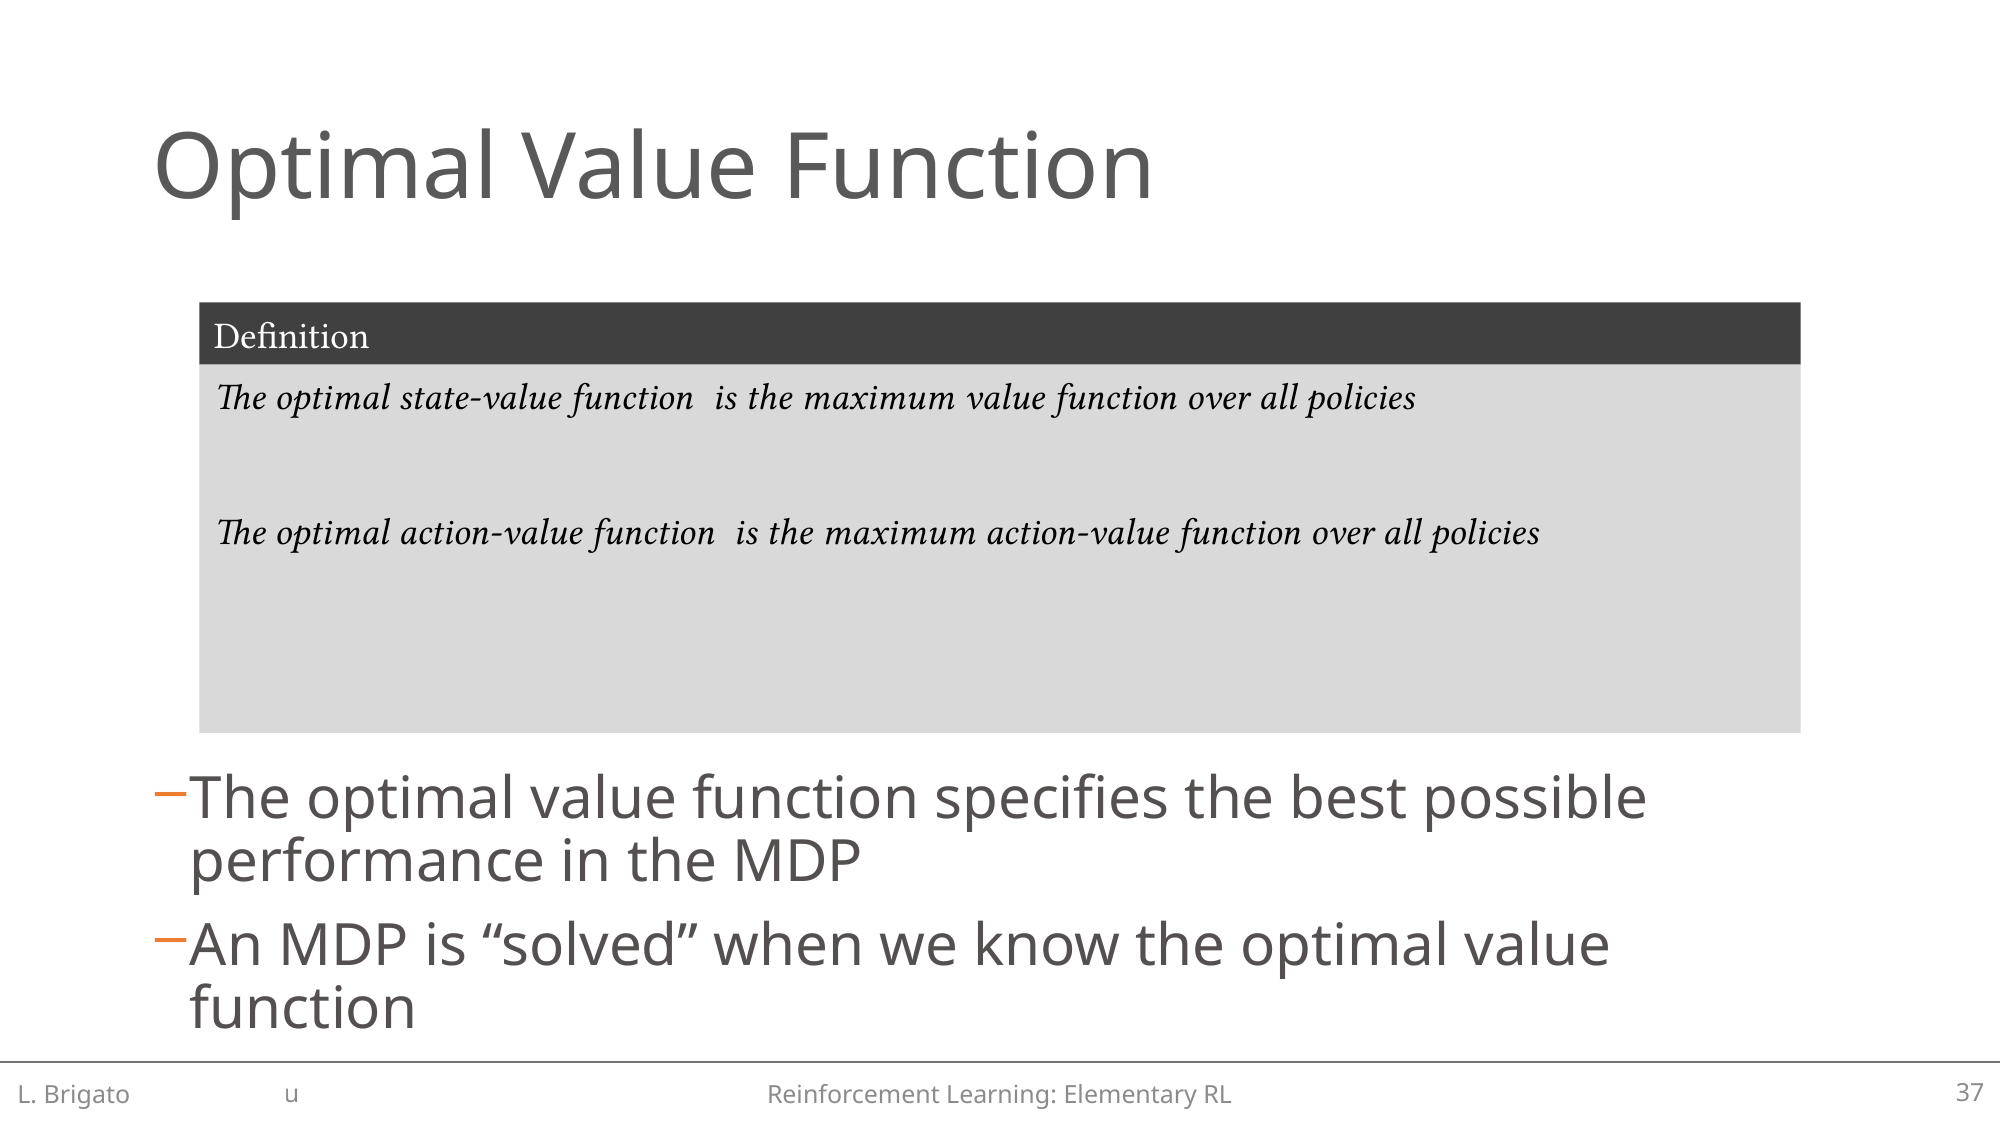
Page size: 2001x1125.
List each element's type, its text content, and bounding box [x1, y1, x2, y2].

slide_number 37 [1549, 1063, 2000, 1124]
list The optimal value function specifies the best possible performance in the MDP An MDP is “solved” when we know the optimal value function [137, 760, 1863, 1014]
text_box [199, 302, 1801, 733]
text_box L. Brigato [2, 1063, 287, 1124]
title Optimal Value Function [137, 59, 1863, 278]
text_box Reinforcement Learning: Elementary RL [662, 1063, 1338, 1124]
